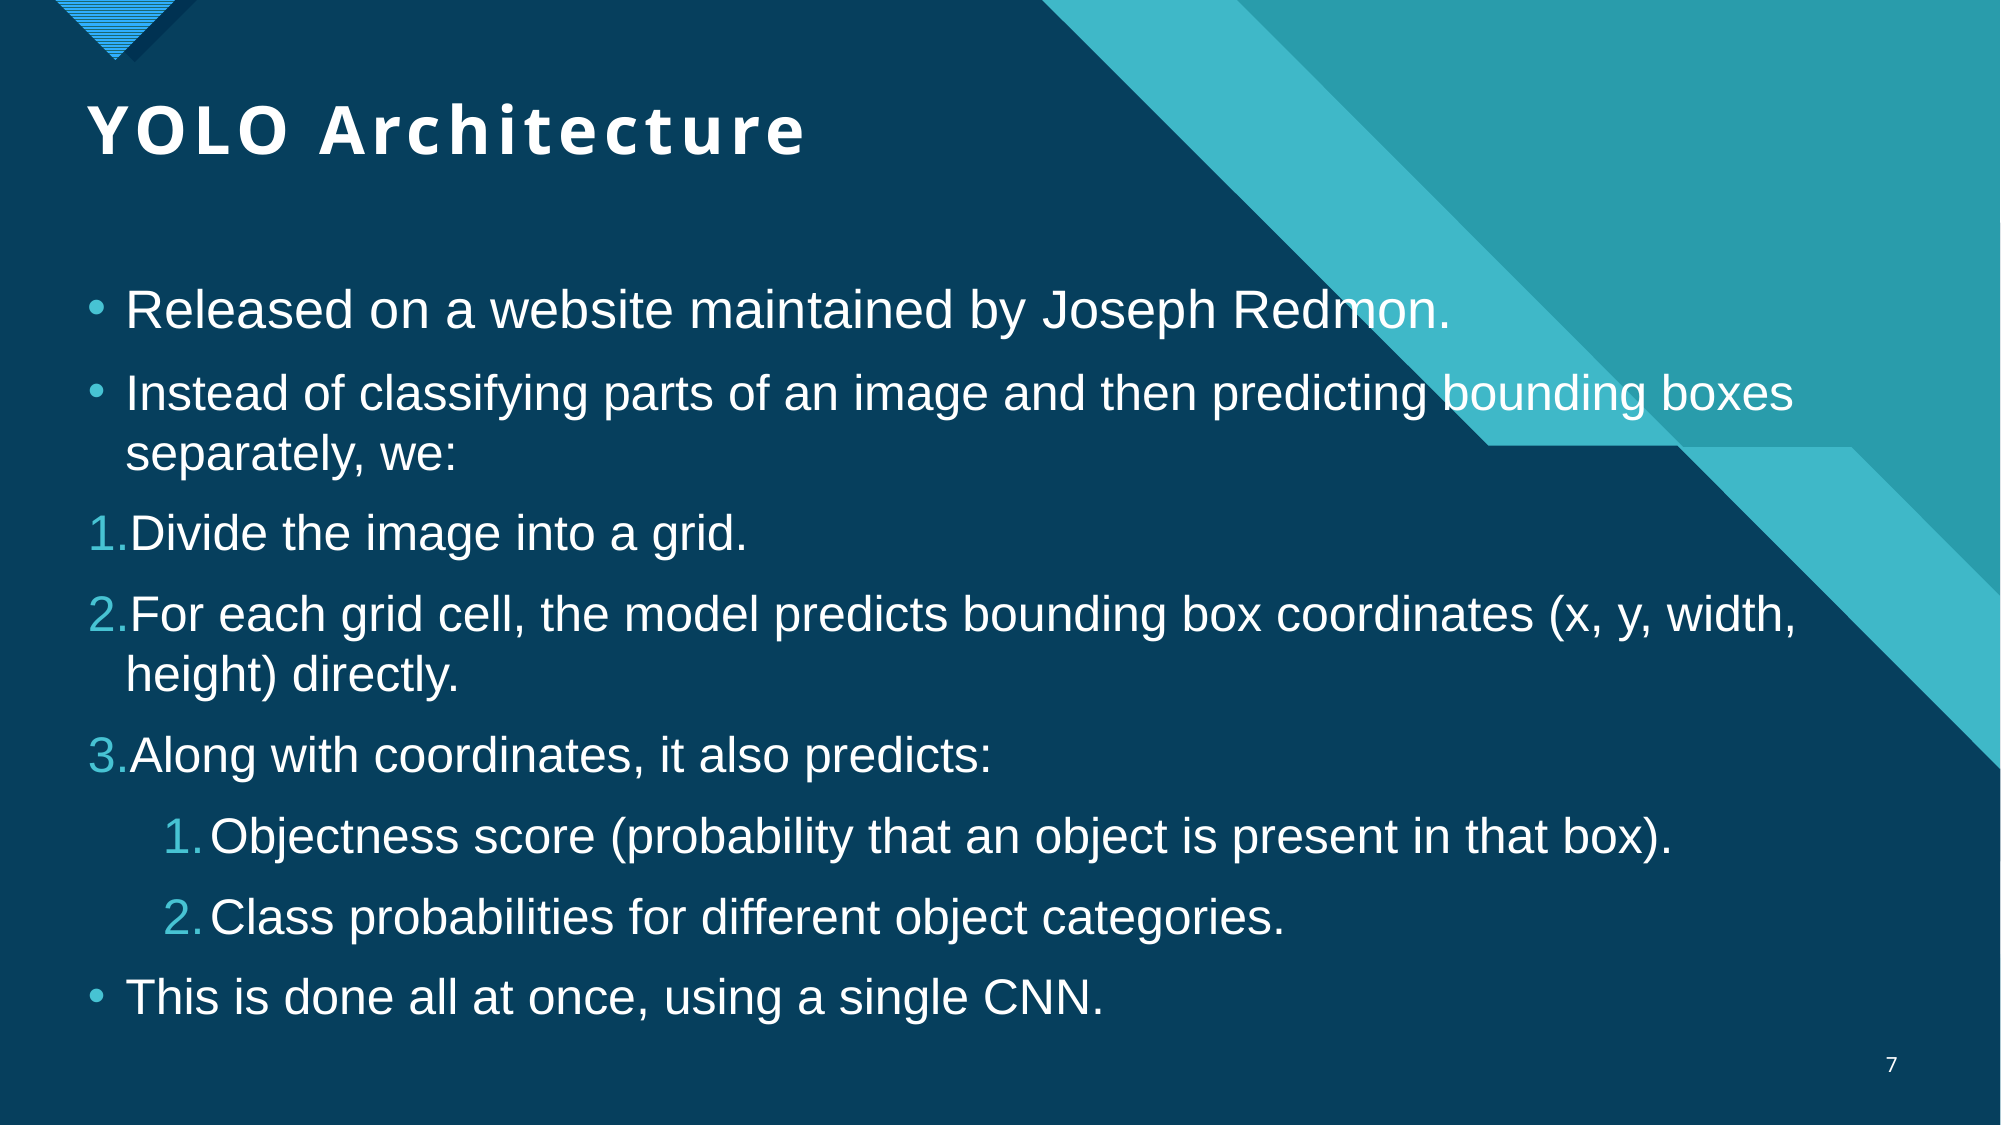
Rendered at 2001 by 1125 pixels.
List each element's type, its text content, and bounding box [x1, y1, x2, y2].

slide_number 7 [1845, 1035, 1913, 1096]
title YOLO Architecture [72, 89, 1913, 177]
list Released on a website maintained by Joseph Redmon. Instead of classifying parts of an image and then predicting bounding boxes separately, we: Divide the image into a grid. For each grid cell, the model predicts bounding box coordinates (x, y, width, height) directly. Along with coordinates, it also predicts: Objectness score (probability that an object is present in that box). Class probabilities for different object categories. This is done all at once, using a single CNN. [72, 266, 1902, 1087]
